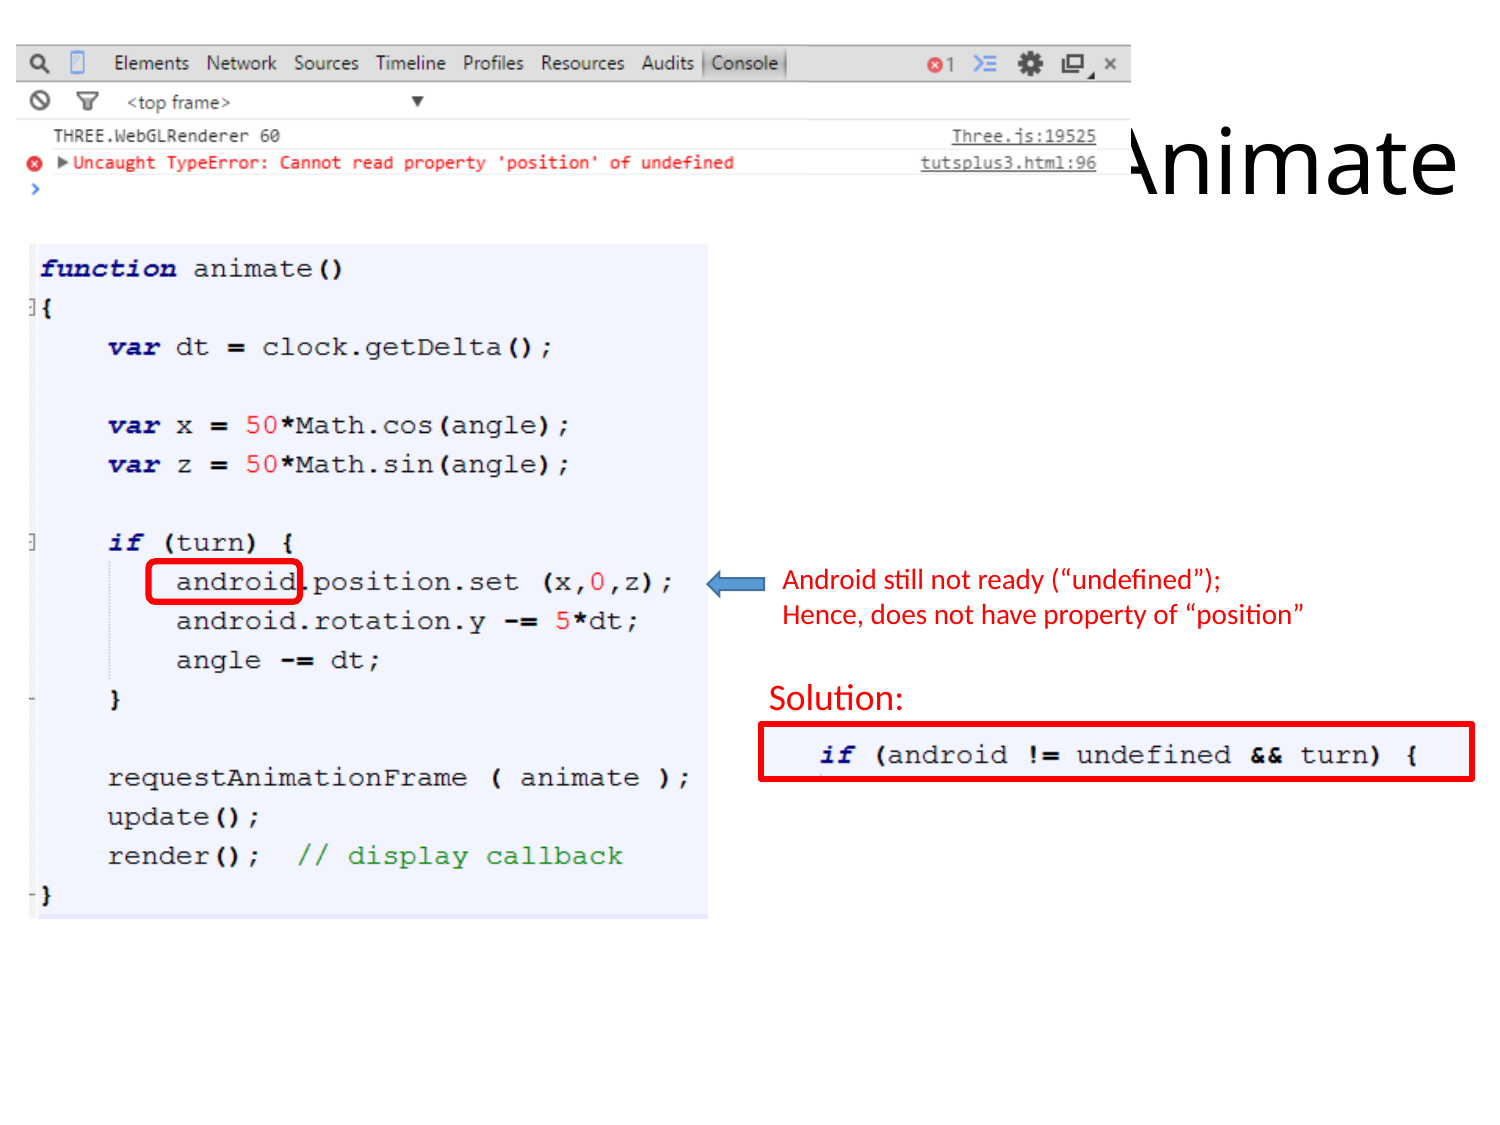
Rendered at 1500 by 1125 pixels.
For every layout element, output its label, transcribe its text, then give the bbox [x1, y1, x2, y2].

text_box Solution: [753, 665, 920, 725]
picture [29, 244, 708, 919]
text_box [708, 569, 766, 599]
picture [764, 727, 1469, 776]
text_box Android still not ready (“undefined”); Hence, does not have property of “position” [767, 552, 1327, 638]
title Animate [182, 56, 1476, 274]
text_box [16, 0, 1131, 224]
